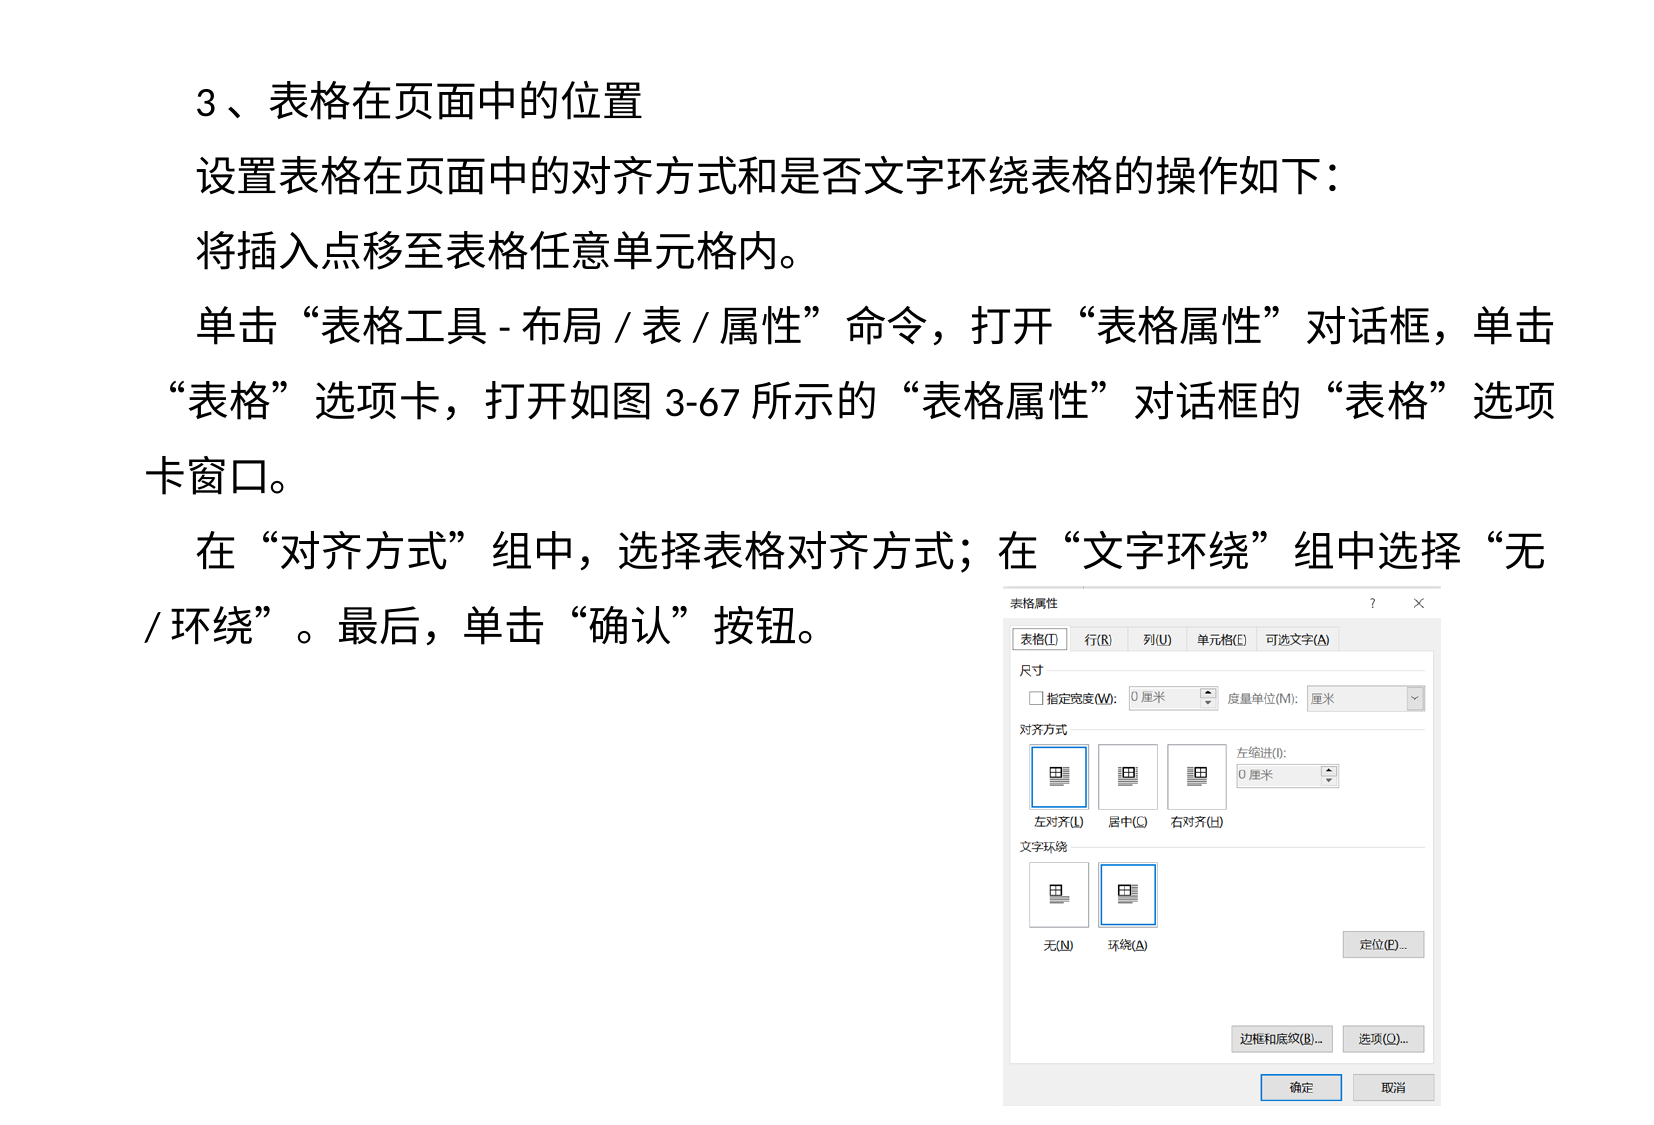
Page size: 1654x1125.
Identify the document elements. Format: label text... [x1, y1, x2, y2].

picture [1003, 585, 1441, 1107]
text_box 3、表格在页面中的位置 设置表格在页面中的对齐方式和是否文字环绕表格的操作如下： 将插入点移至表格任意单元格内。 单击“表格工具-布局/表/属性”命令，打开“表格属性”对话框，单击“表格”选项卡，打开如图3-67所示的“表格属性”对话框的“表格”选项卡窗口。 在“对齐方式”组中，选择表格对齐方式；在“文字环绕”组中选择“无/环绕”。最后，单击“确认”按钮。 [129, 42, 1571, 658]
